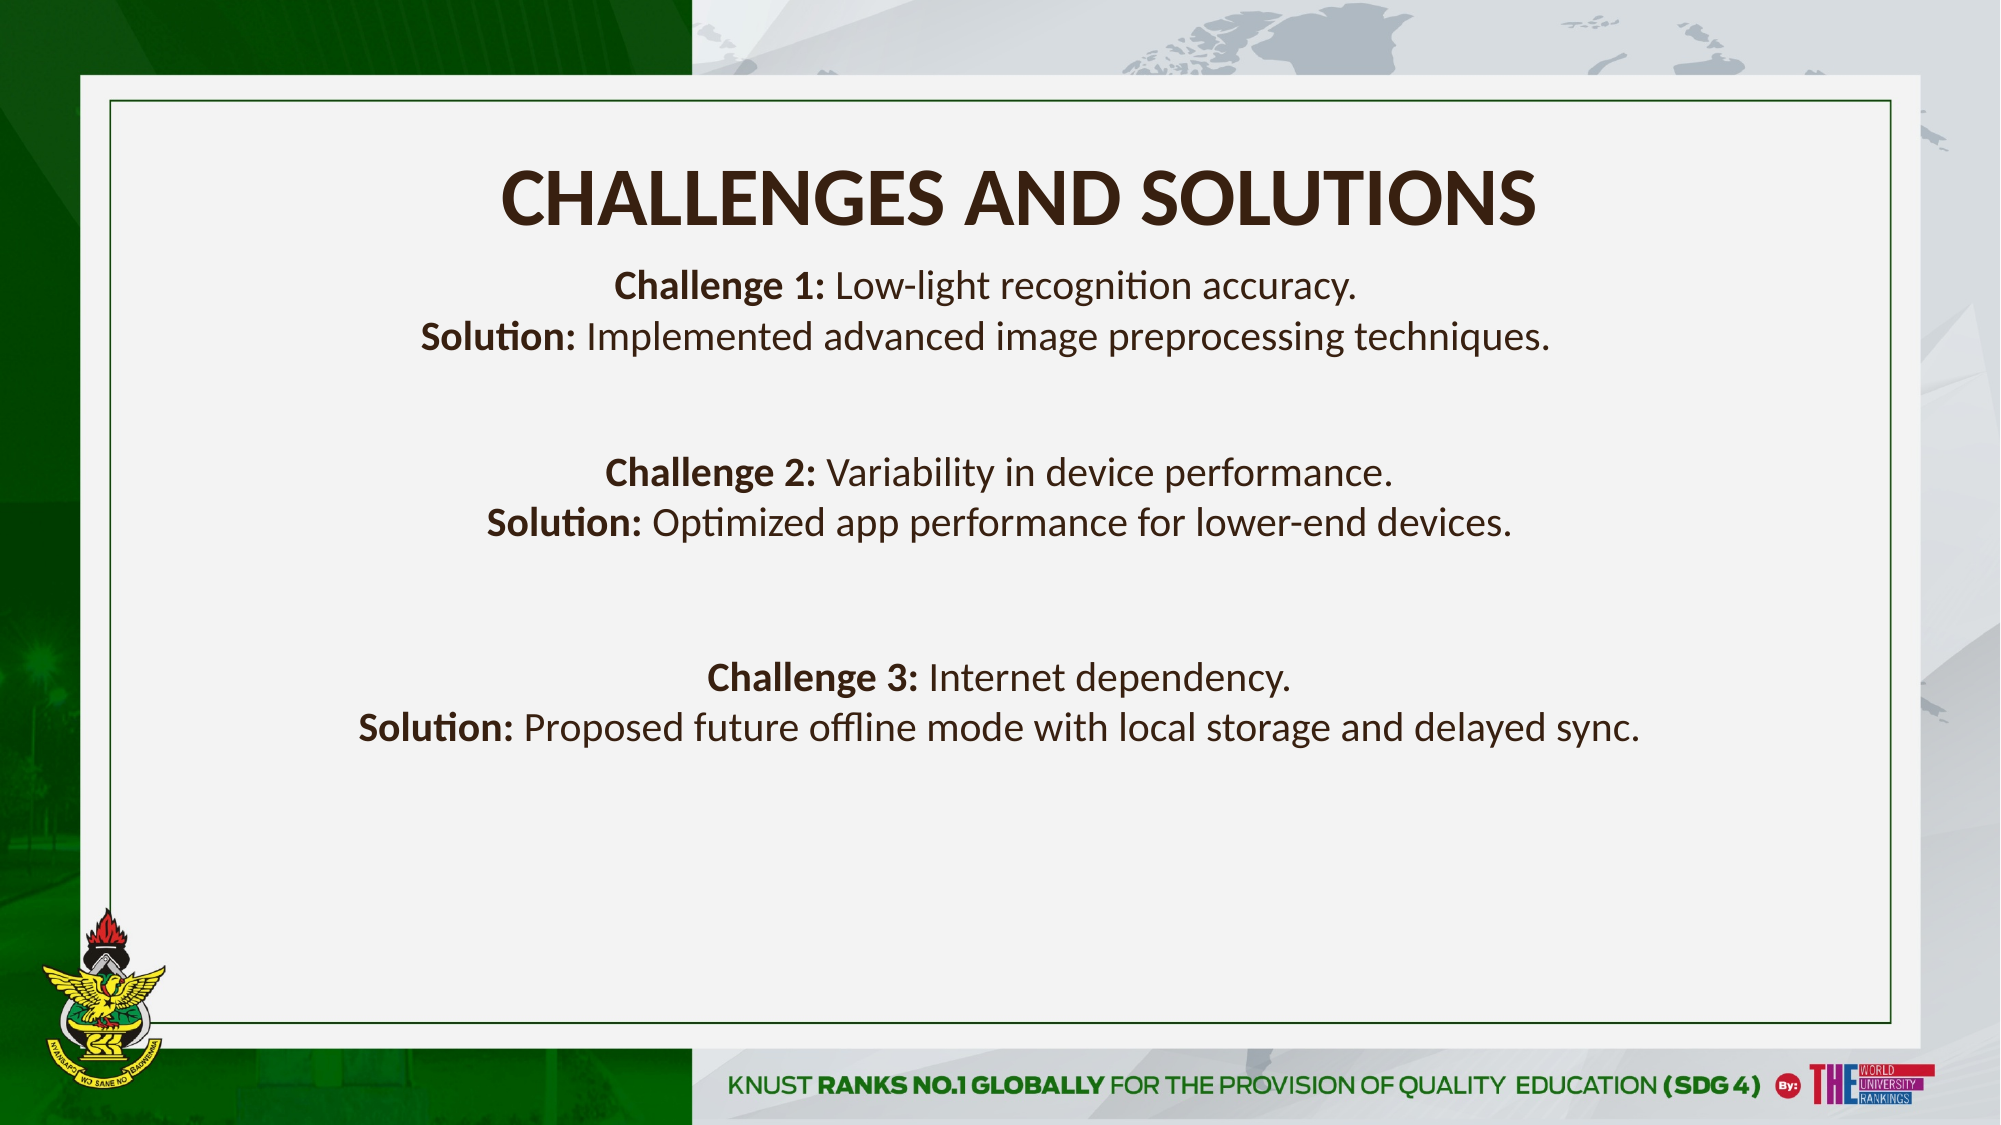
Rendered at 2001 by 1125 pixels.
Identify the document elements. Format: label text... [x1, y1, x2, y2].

picture [0, 0, 2001, 1125]
text_box CHALLENGES AND SOLUTIONS [314, 134, 1725, 250]
text_box [135, 409, 1904, 496]
text_box Challenge 2: Variability in device performance. Solution: Optimized app performance for lower-end devices. [122, 437, 1878, 553]
text_box Challenge 3: Internet dependency. Solution: Proposed future offline mode with local storage and delayed sync. [122, 642, 1878, 758]
text_box Challenge 1: Low-light recognition accuracy. Solution: Implemented advanced image preprocessing techniques. [108, 250, 1865, 366]
